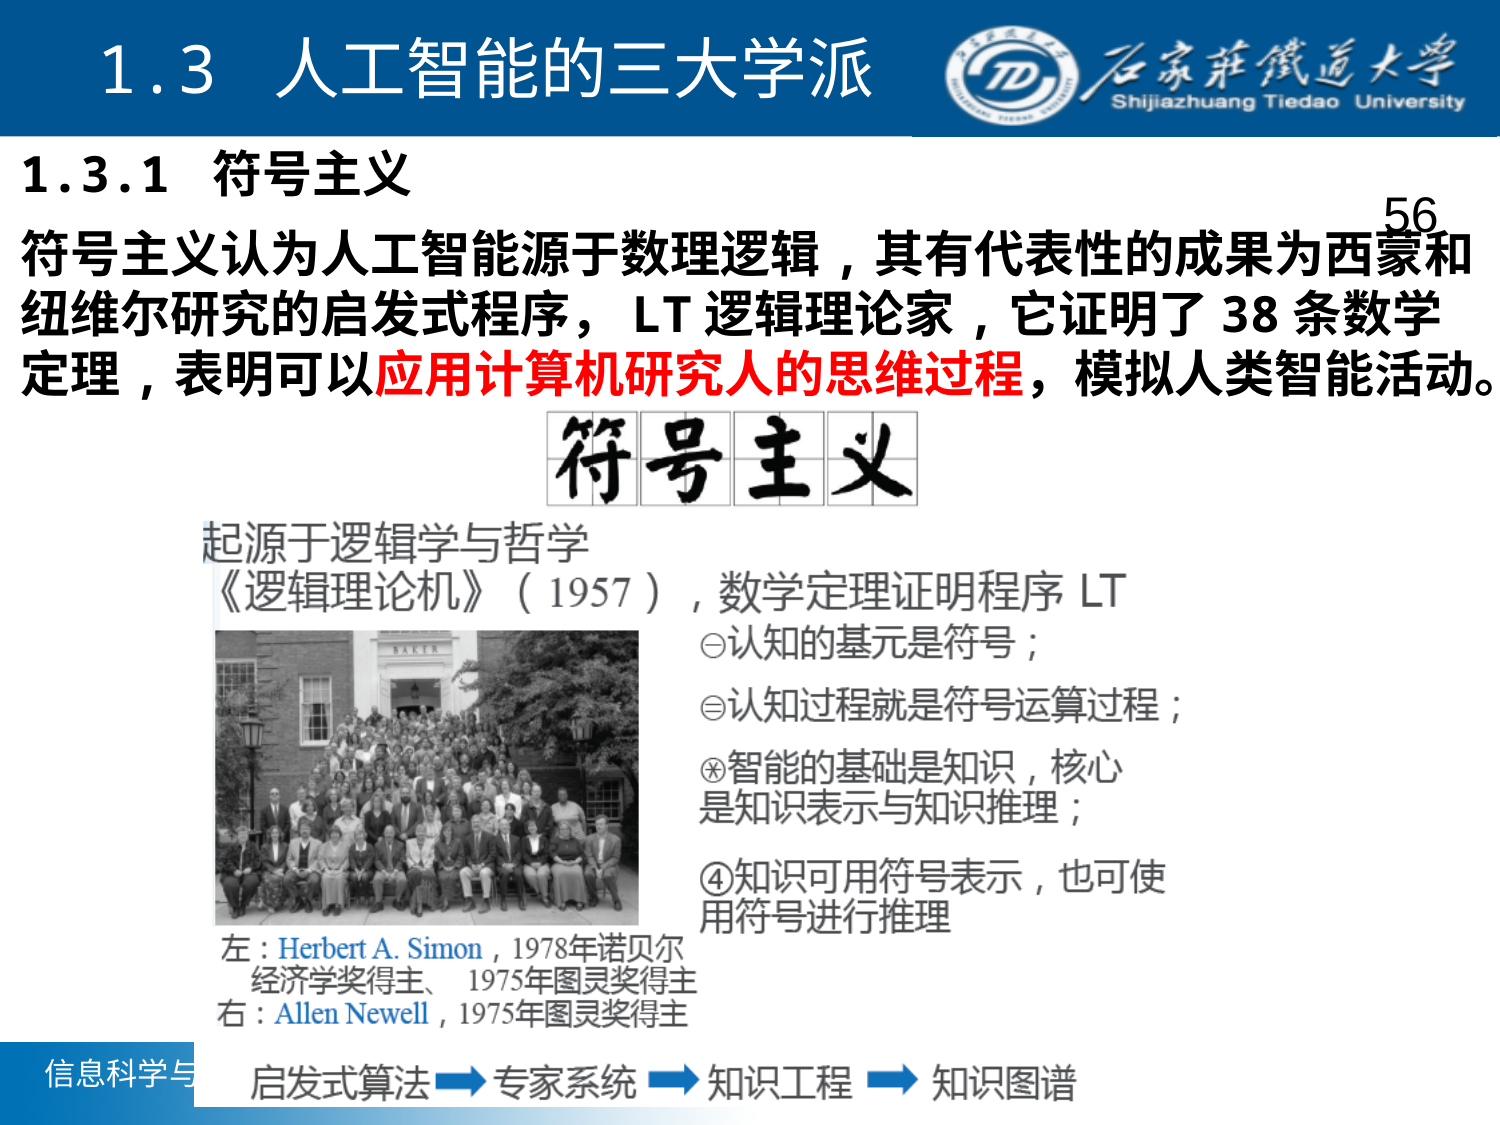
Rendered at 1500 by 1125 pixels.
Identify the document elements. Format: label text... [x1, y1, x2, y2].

text_box 56 [1368, 175, 1454, 250]
text_box 1.3 人工智能的三大学派 [82, 19, 889, 114]
picture [0, 409, 1500, 1125]
picture [912, 0, 1497, 137]
text_box 1.3.1 符号主义 符号主义认为人工智能源于数理逻辑,其有代表性的成果为西蒙和纽维尔研究的启发式程序，LT逻辑理论家,它证明了38条数学定理,表明可以应用计算机研究人的思维过程，模拟人类智能活动。 [9, 137, 1500, 268]
